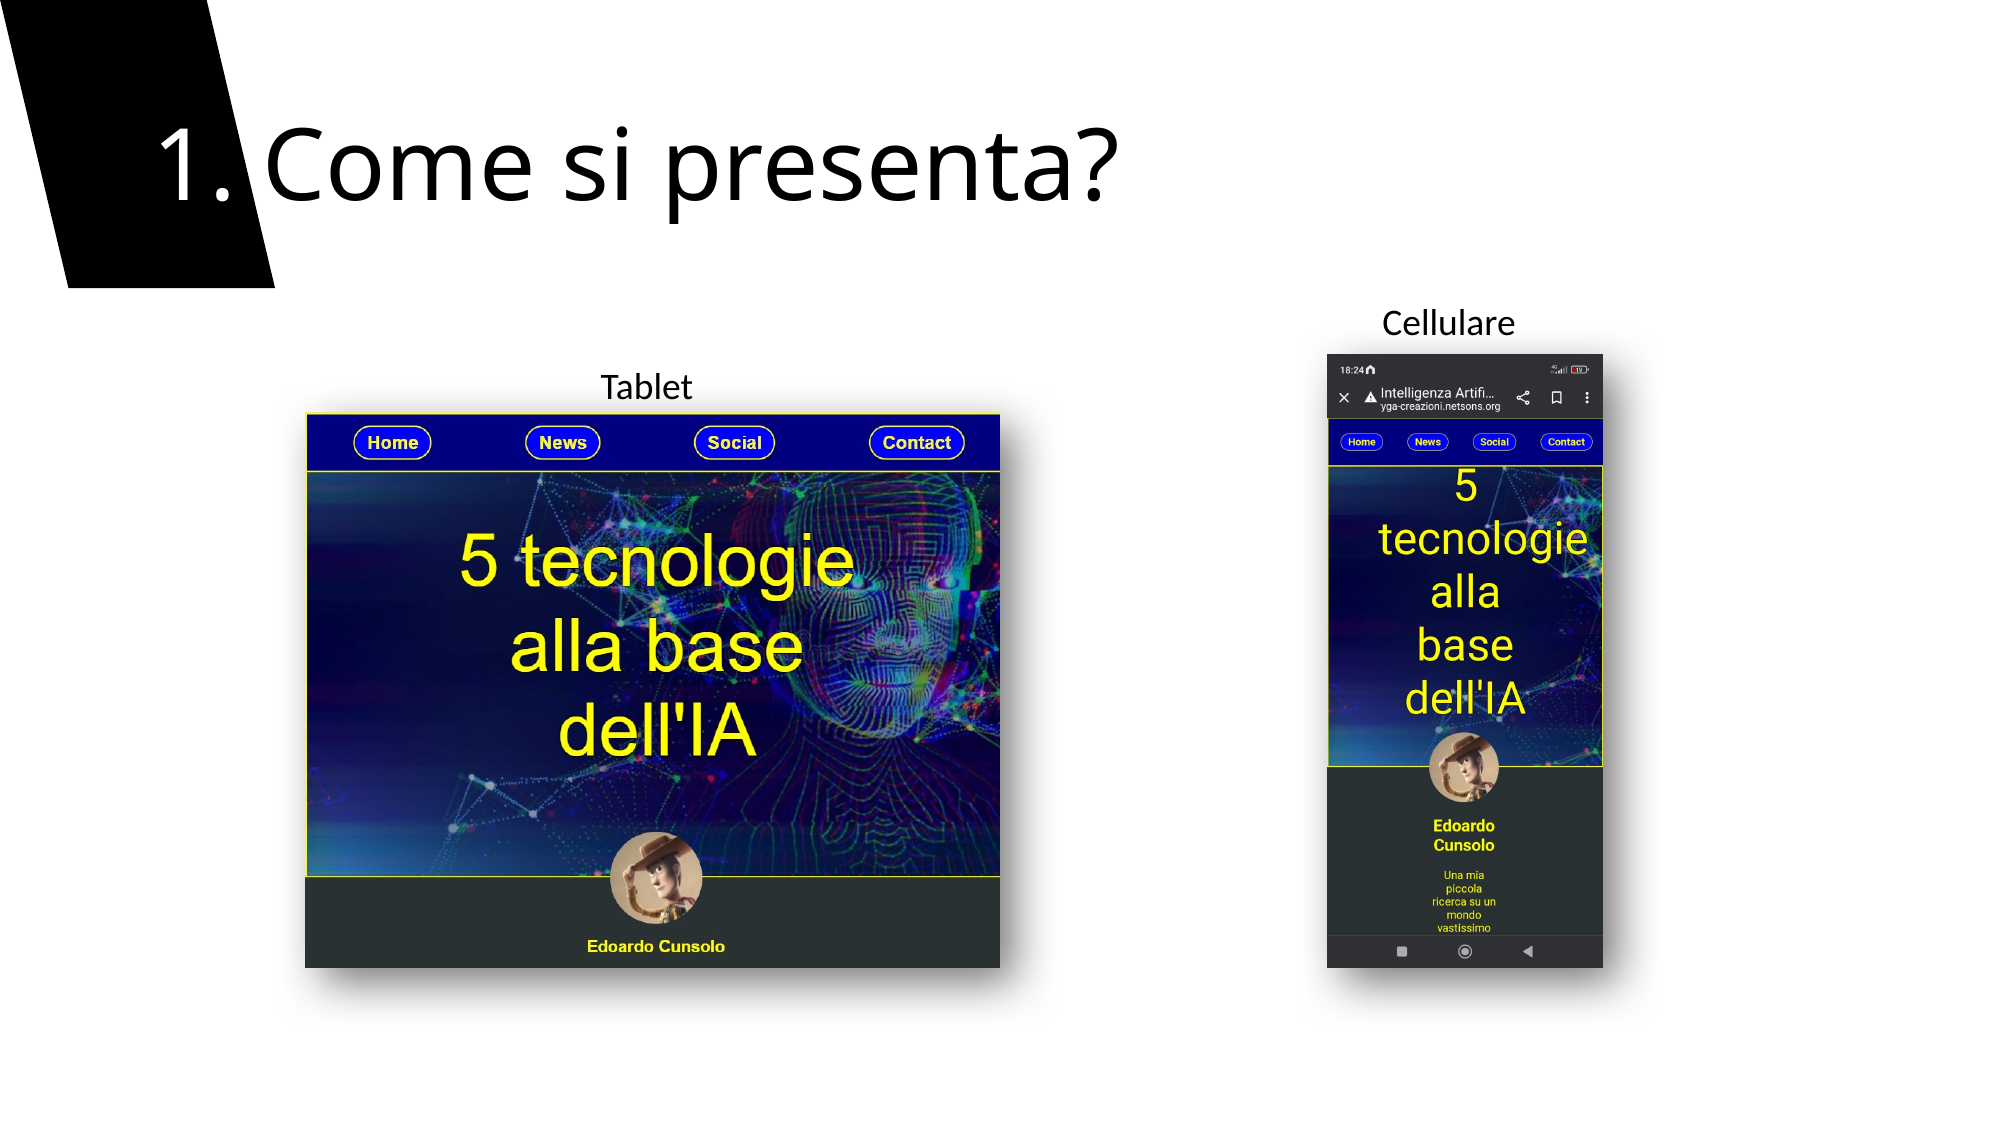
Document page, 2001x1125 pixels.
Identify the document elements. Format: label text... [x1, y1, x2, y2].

title 1. Come si presenta? [137, 59, 1863, 278]
text_box [0, 0, 276, 289]
picture [305, 412, 1000, 968]
text_box Cellulare [1367, 291, 1563, 351]
text_box Tablet [585, 354, 720, 394]
picture [1327, 354, 1604, 968]
